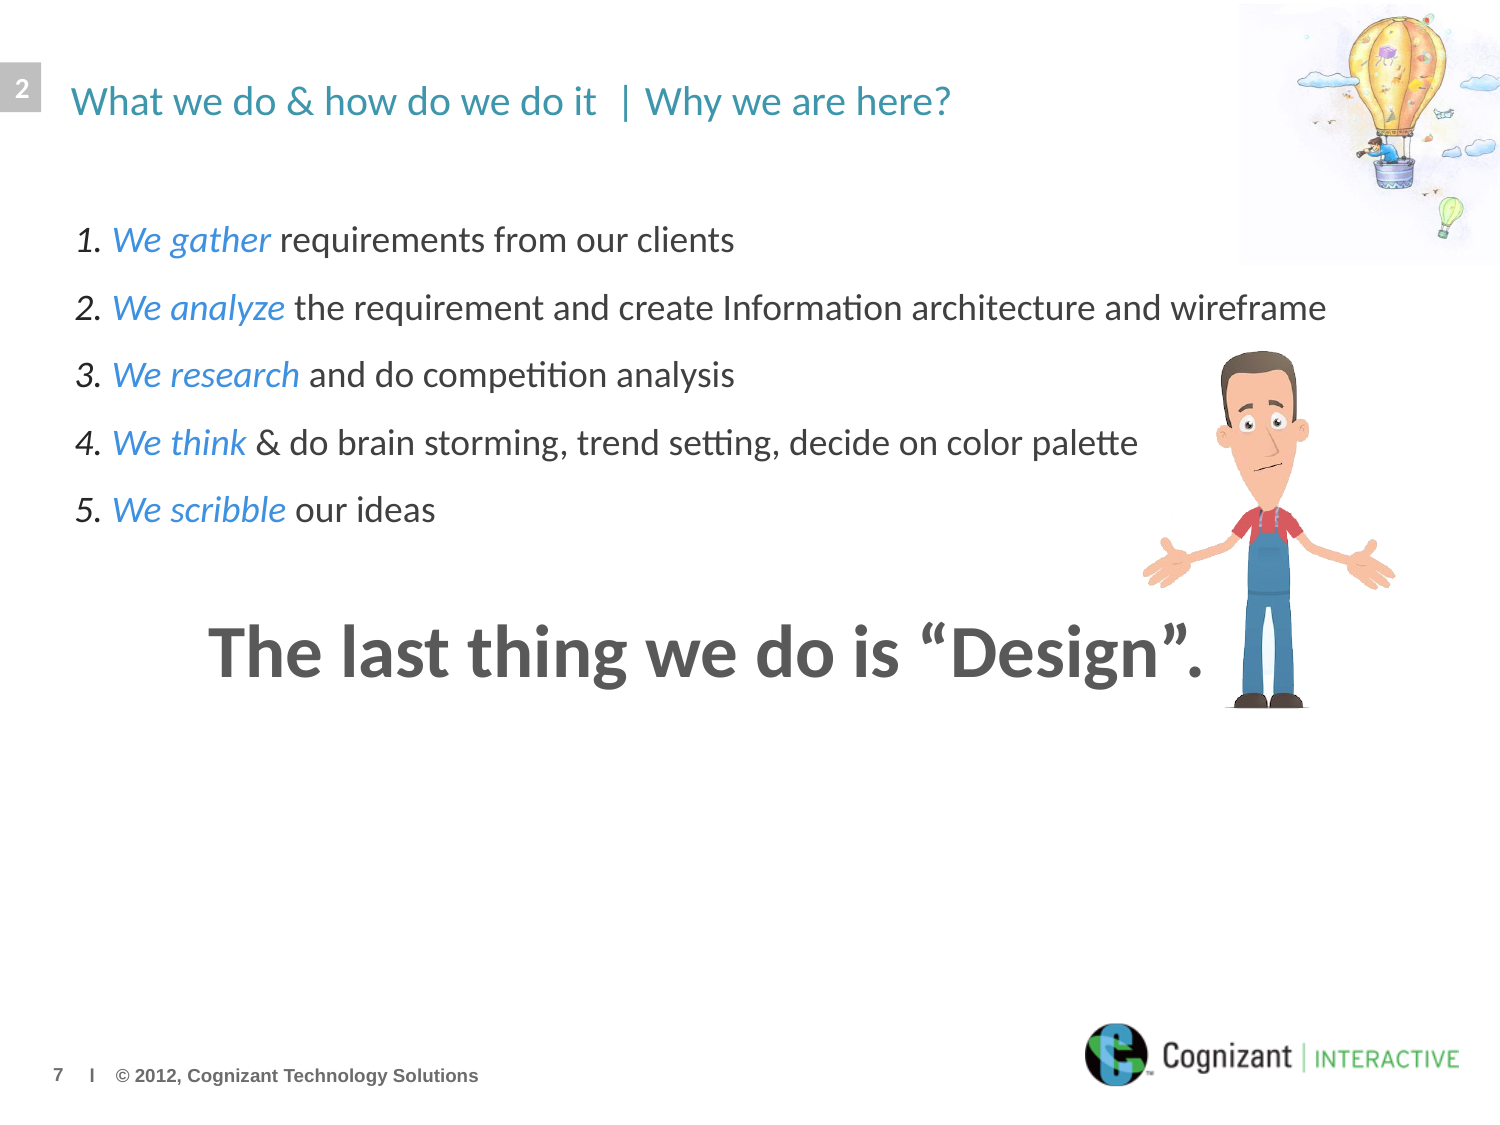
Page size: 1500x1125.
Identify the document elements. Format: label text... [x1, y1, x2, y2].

slide_number 6 [38, 1062, 78, 1099]
text_box The last thing we do is “Design”. [193, 594, 1136, 700]
text_box We gather requirements from our clients We analyze the requirement and create Information architecture and wireframe We research and do competition analysis We think & do brain storming, trend setting, decide on color palette We scribble our ideas [74, 185, 1427, 538]
footer l © 2012, Cognizant Technology Solutions [84, 1055, 498, 1097]
picture [1239, 0, 1500, 265]
text_box 2 [0, 62, 42, 113]
title What we do & how do we do it | Why we are here? [70, 66, 972, 149]
picture [1141, 350, 1396, 709]
picture [1085, 1022, 1459, 1088]
